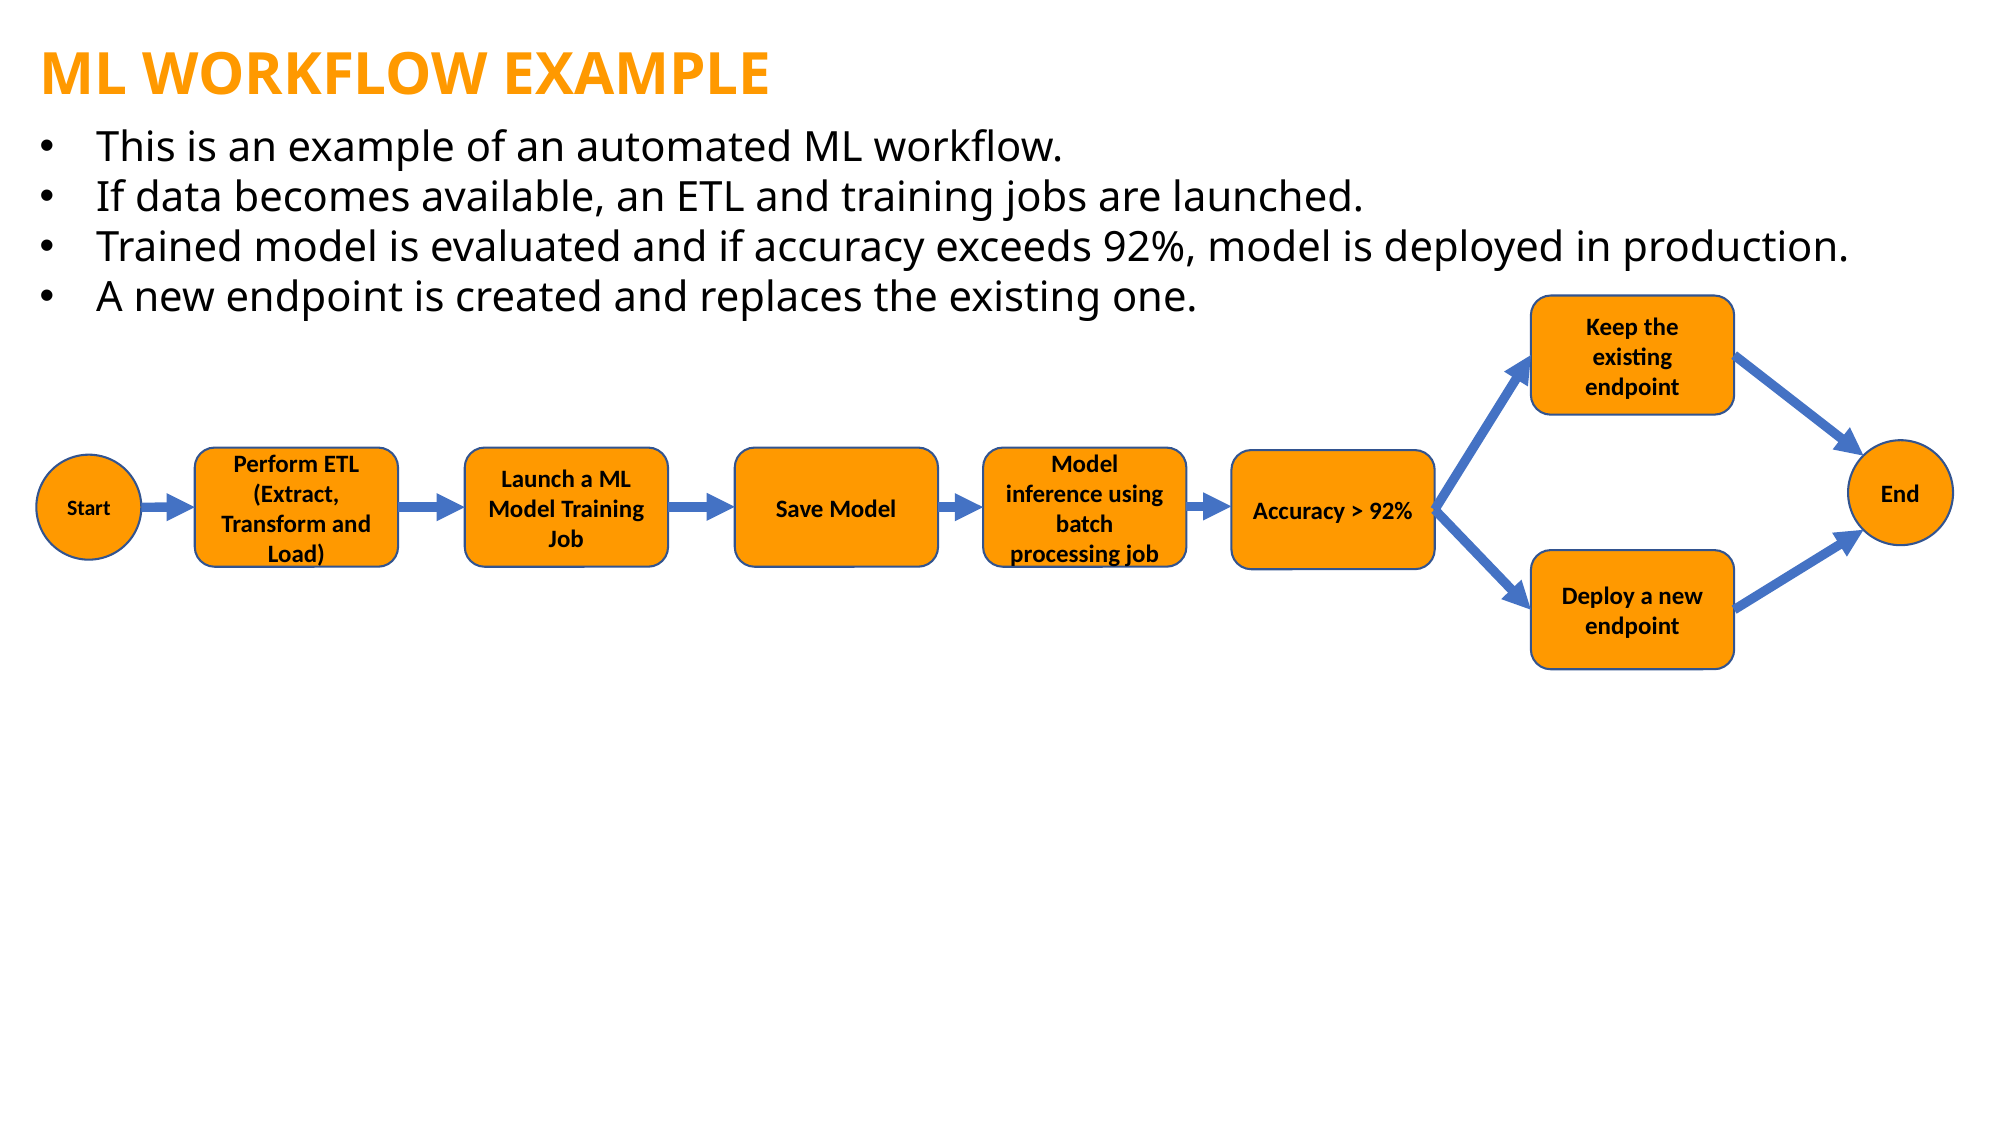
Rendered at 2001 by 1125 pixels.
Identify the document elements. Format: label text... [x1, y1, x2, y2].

text_box Model inference using batch processing job [982, 446, 1188, 568]
text_box End [1847, 439, 1955, 547]
text_box Launch a ML Model Training Job [463, 446, 670, 568]
text_box Start [35, 453, 143, 561]
text_box Deploy a new endpoint [1529, 549, 1736, 671]
text_box Accuracy > 92% [1230, 449, 1434, 571]
text_box Keep the existing endpoint [1529, 294, 1736, 416]
text_box Save Model [733, 446, 940, 568]
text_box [1734, 529, 1864, 610]
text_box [1434, 355, 1531, 509]
text_box Perform ETL (Extract, Transform and Load) [193, 446, 400, 568]
text_box This is an example of an automated ML workflow. If data becomes available, an ETL and training jobs are launched. Trained model is evaluated and if accuracy exceeds 92%, model is deployed in production. A new endpoint is created and replaces the existing one. [24, 112, 2000, 328]
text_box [1434, 509, 1531, 610]
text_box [1734, 355, 1864, 456]
text_box ML WORKFLOW EXAMPLE [24, 29, 1723, 112]
